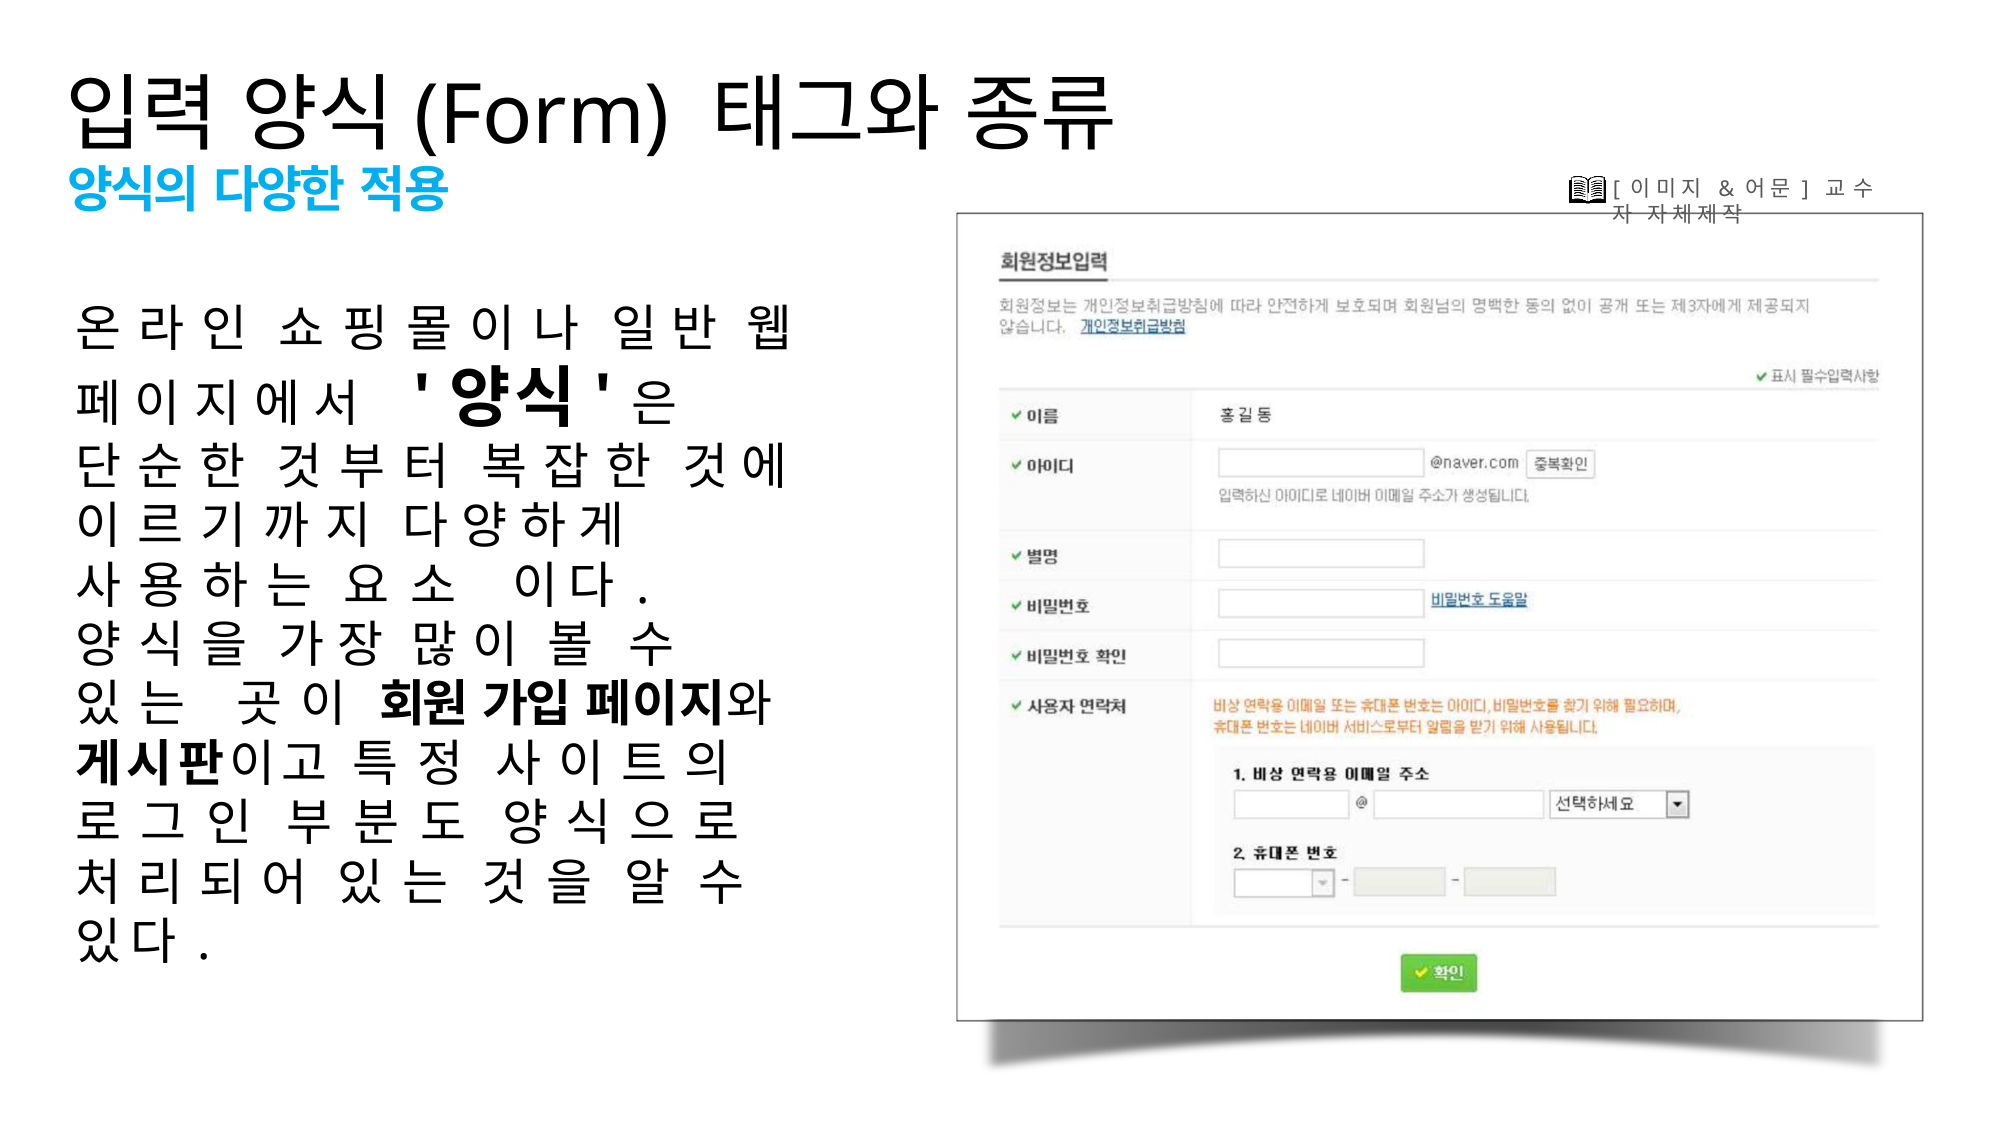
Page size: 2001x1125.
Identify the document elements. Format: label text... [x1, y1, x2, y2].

text_box 양식의 다양한 적용 [65, 168, 504, 218]
text_box [이미지 & 어문] 교수자 자체제작 [1610, 172, 1909, 210]
text_box 온라인 쇼핑몰이나 일반 웹 페이지에서 '양식'은 단순한 것부터 복잡한 것에 이르기까지 다양하게 사용하는 요소 이다. 양식을 가장 많이 볼 수 있는 곳이 회원 가입 페이지와 게시판이고 특정 사이트의 로그인 부분도 양식으로 처리되어 있는 것을 알 수 있다. [73, 296, 835, 972]
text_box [952, 210, 1924, 1075]
text_box 입력 양식(Form) 태그와 종류 [50, 52, 1250, 168]
picture [1569, 171, 1606, 208]
